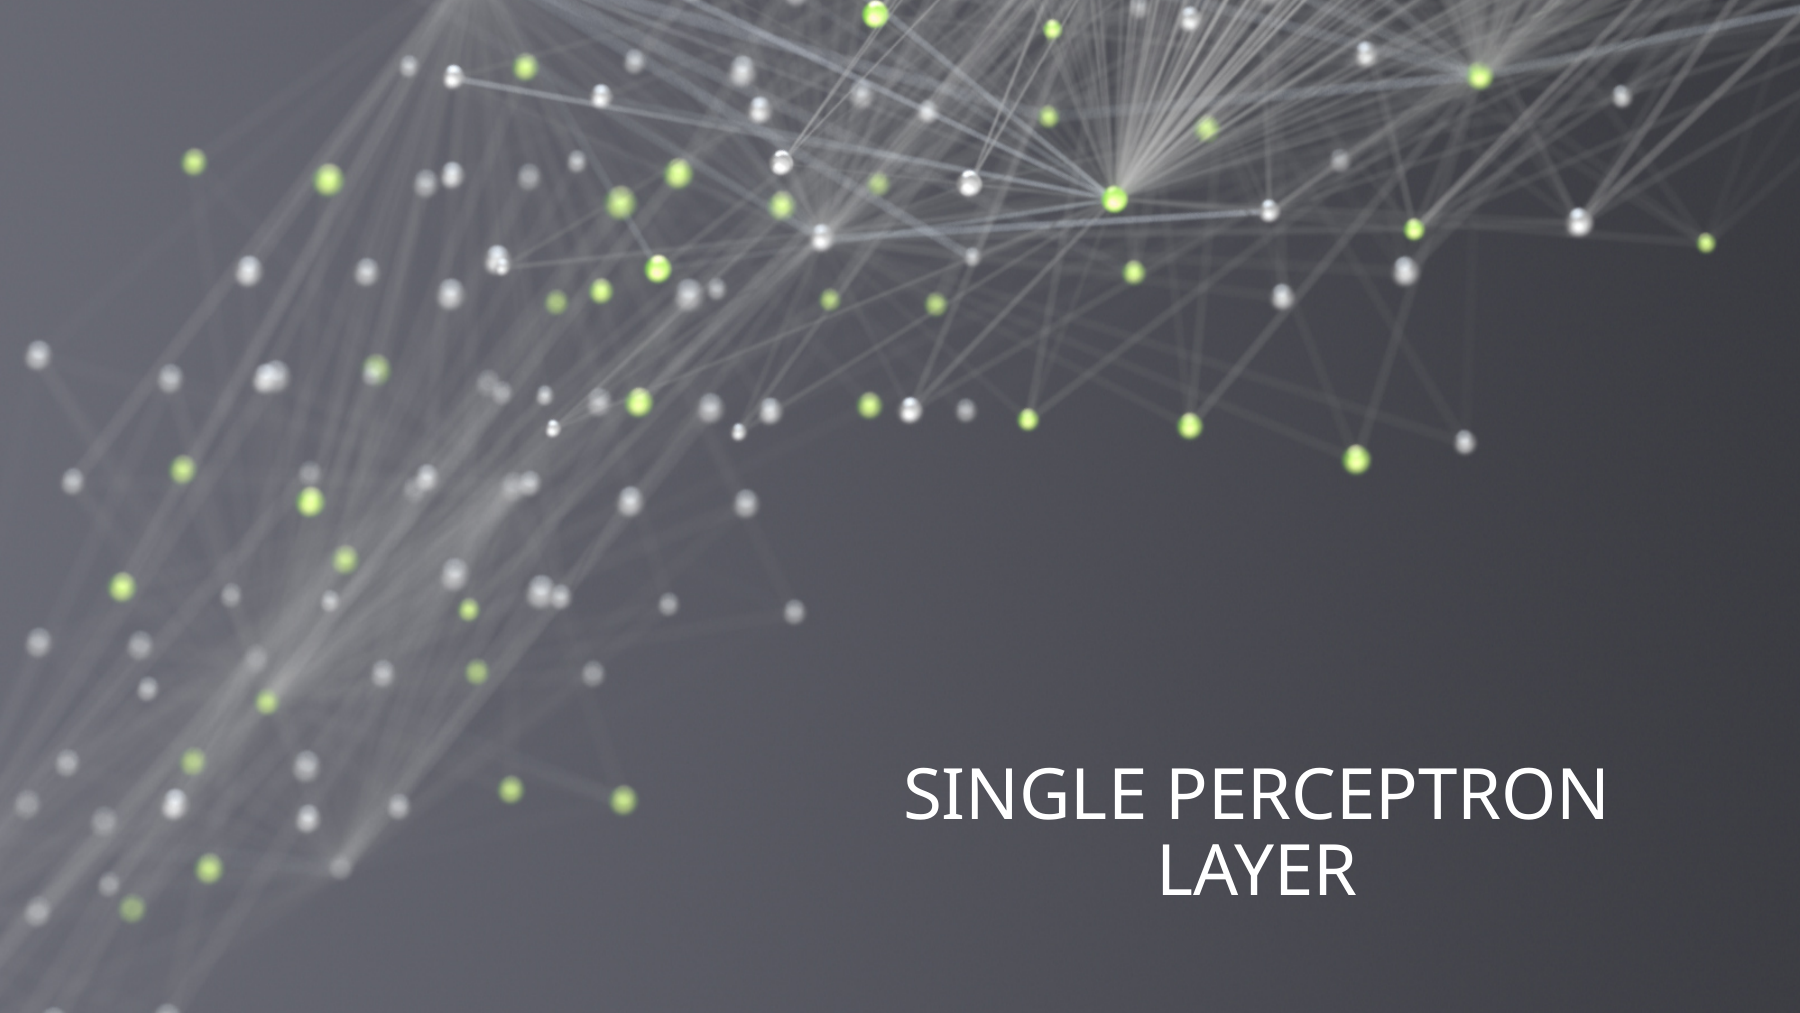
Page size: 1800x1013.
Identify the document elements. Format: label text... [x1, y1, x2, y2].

title Single Perceptron Layer [815, 692, 1699, 919]
picture [0, 0, 1800, 1013]
